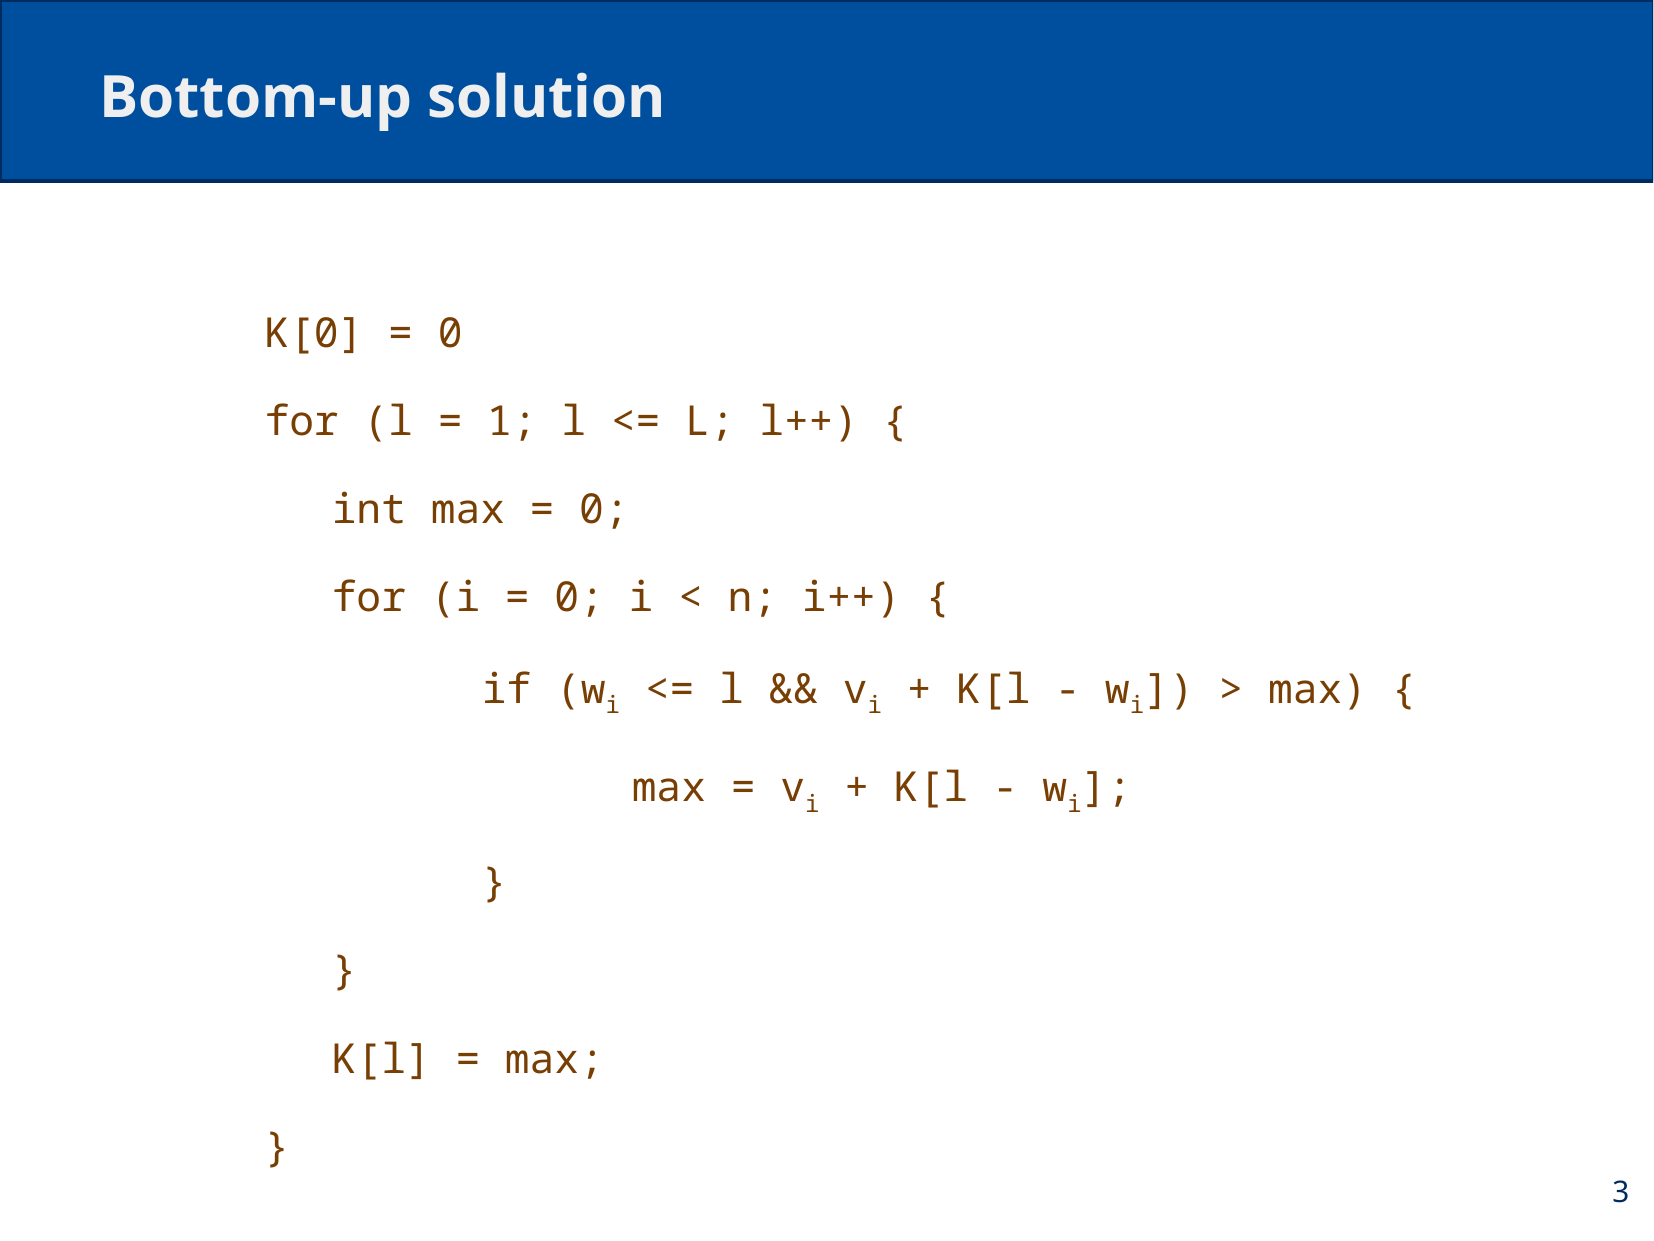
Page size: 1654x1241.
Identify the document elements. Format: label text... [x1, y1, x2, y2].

title Bottom-up solution [82, 36, 1571, 146]
slide_number 3 [1546, 1145, 1647, 1241]
list K[0] = 0 for (l = 1; l <= L; l++) { int max = 0; for (i = 0; i < n; i++) { if (wi <= l && vi + K[l - wi]) > max) { max = vi + K[l - wi]; } } K[l] = max; } [82, 264, 1571, 1188]
